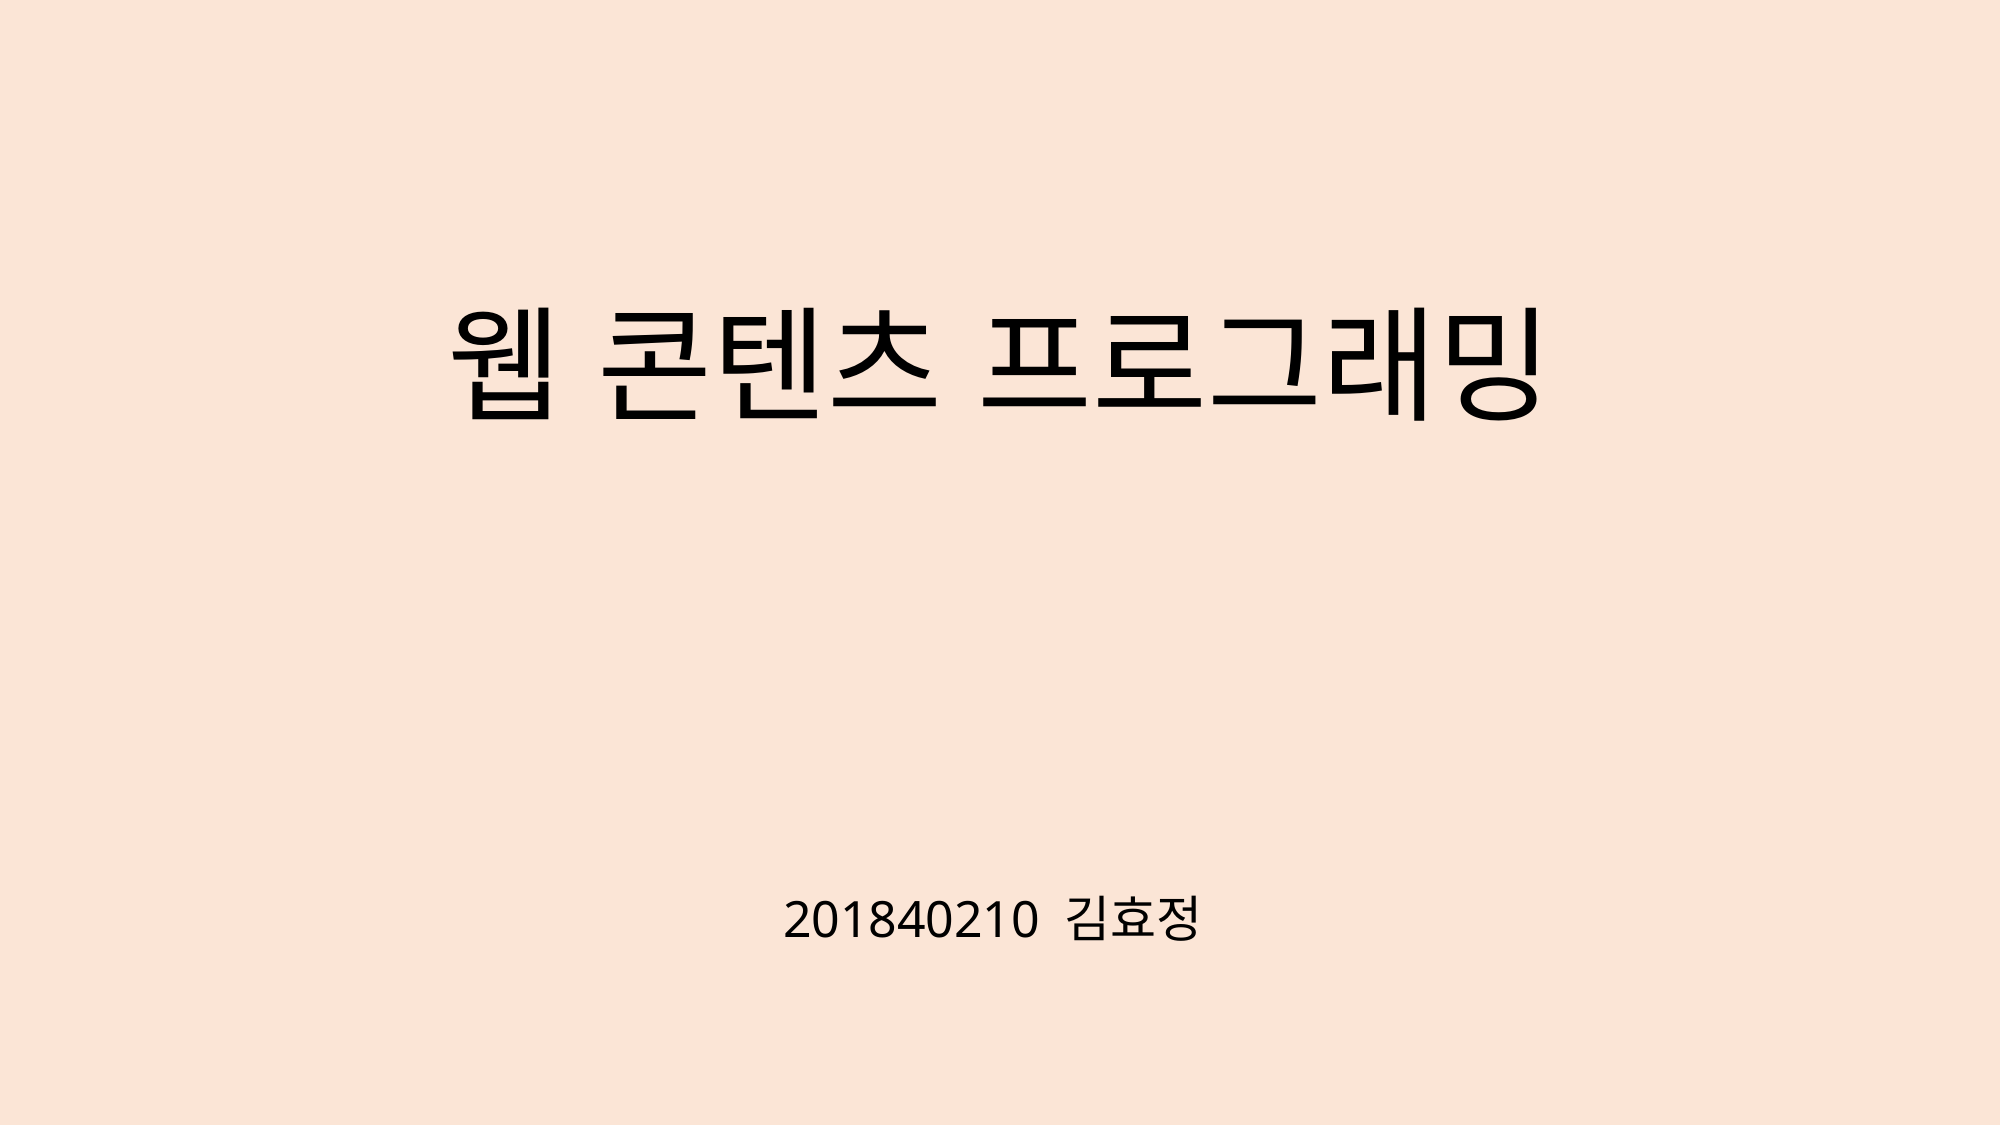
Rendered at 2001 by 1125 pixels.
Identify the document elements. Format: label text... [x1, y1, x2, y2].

title 웹 콘텐츠 프로그래밍 [249, 54, 1750, 447]
subtitle 201840210 김효정 [249, 886, 1750, 985]
